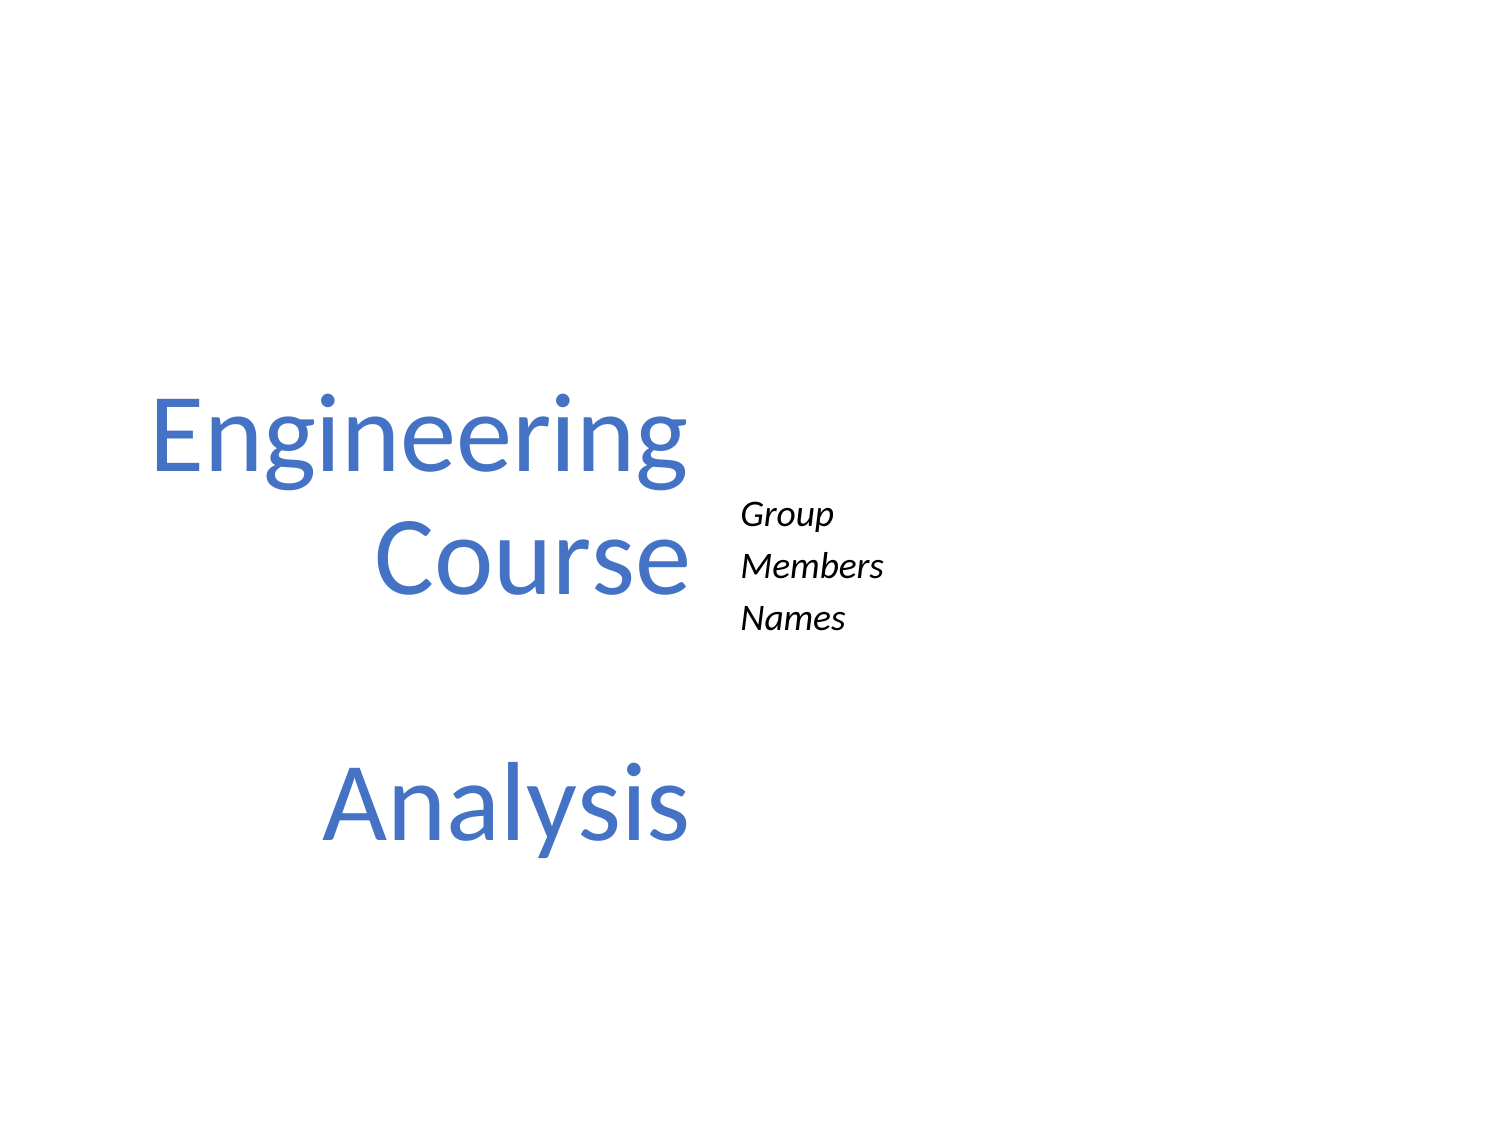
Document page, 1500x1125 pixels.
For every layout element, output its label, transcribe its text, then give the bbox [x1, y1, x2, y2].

text_box Group Members Names [738, 481, 1155, 690]
title Engineering [147, 357, 893, 548]
text_box Course Analysis [320, 548, 693, 863]
